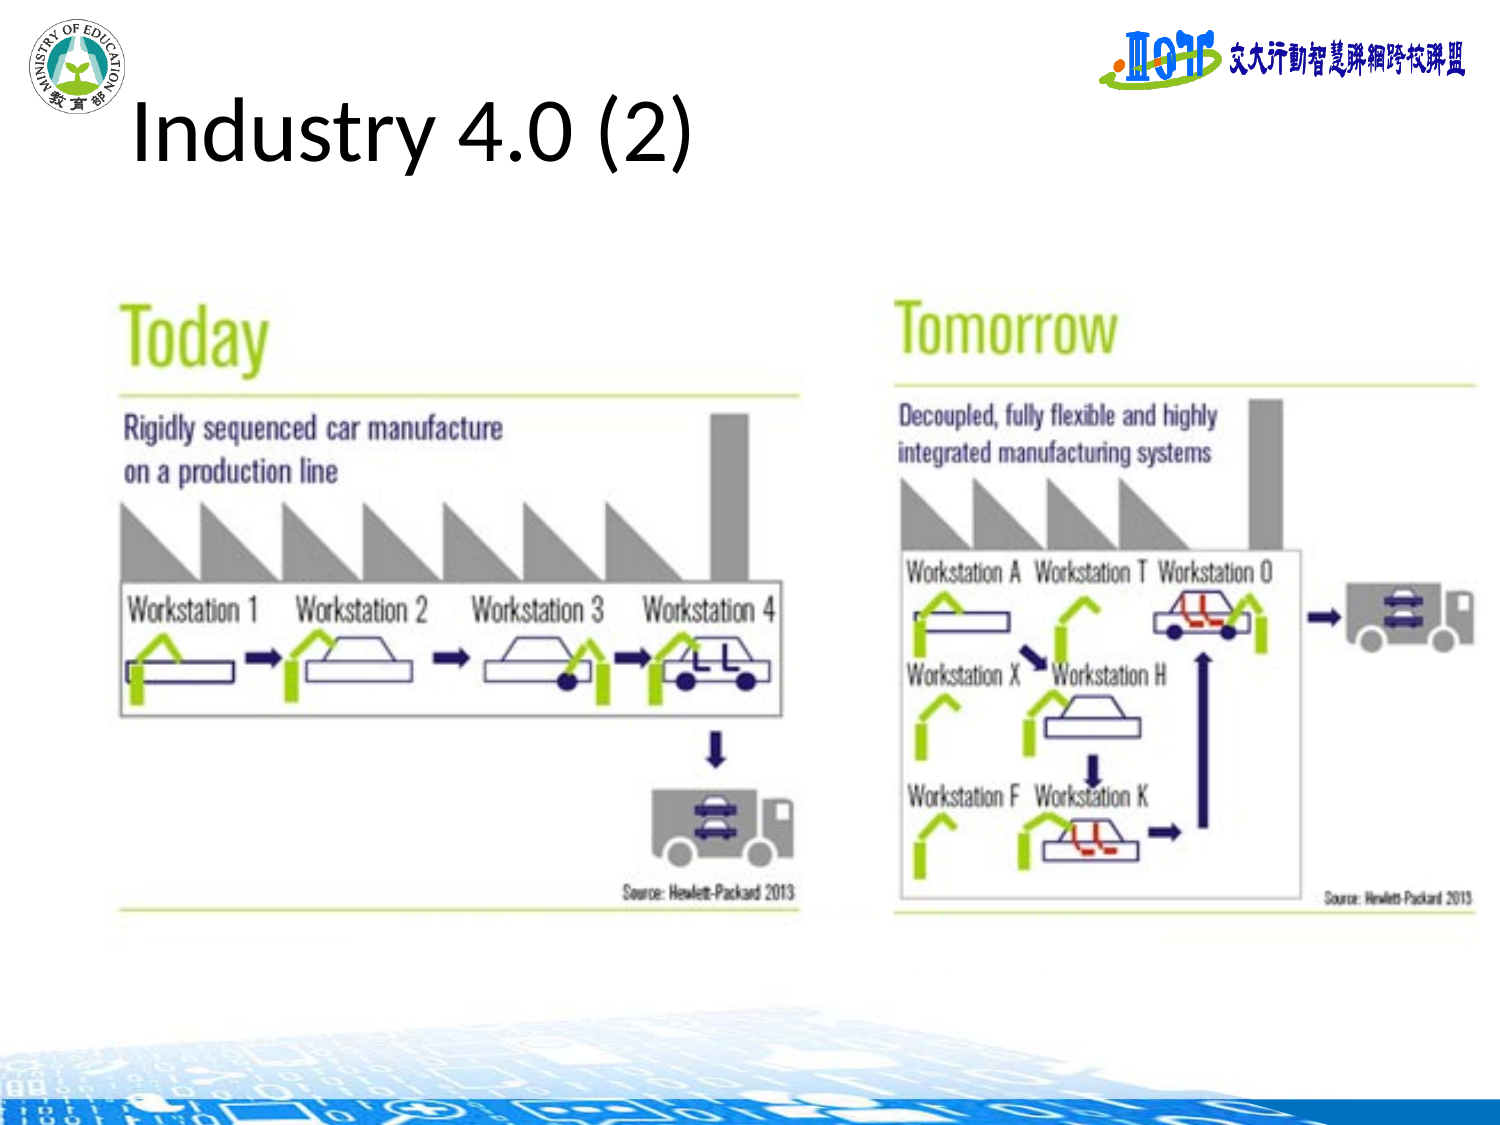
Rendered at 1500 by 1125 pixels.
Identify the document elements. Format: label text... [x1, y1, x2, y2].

picture [1099, 30, 1465, 90]
text_box Industry 4.0 (2) [115, 62, 713, 188]
picture [29, 19, 125, 114]
picture [107, 287, 1481, 974]
picture [0, 987, 1377, 1125]
